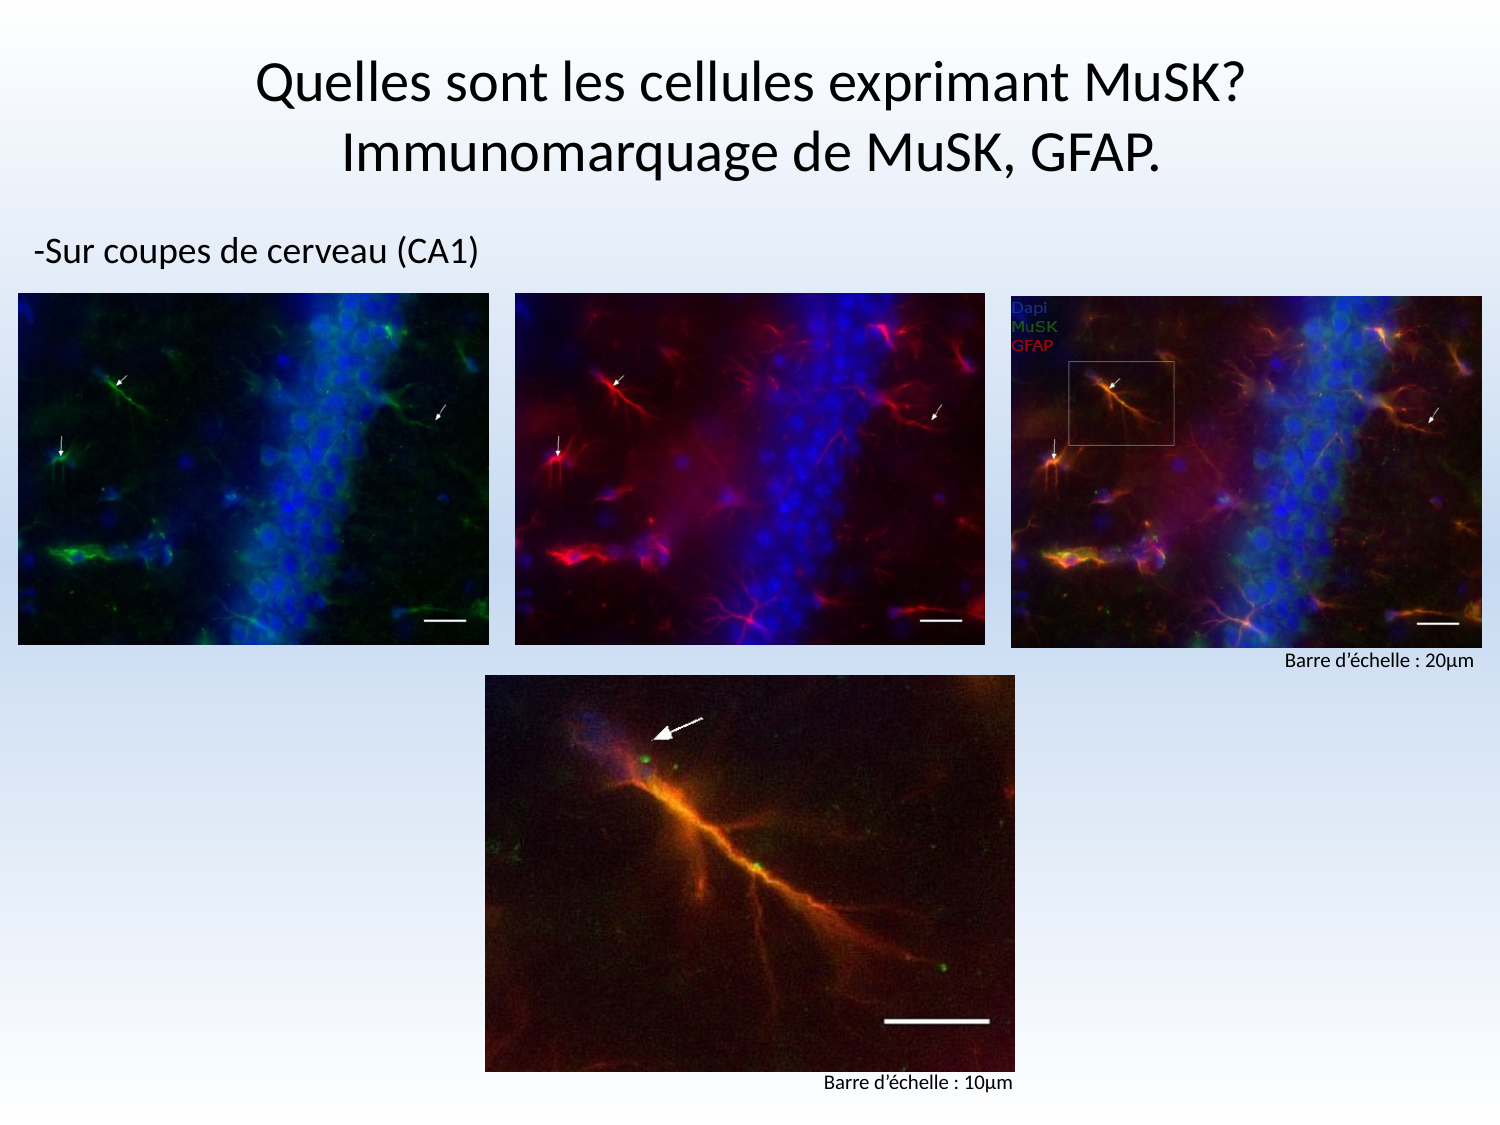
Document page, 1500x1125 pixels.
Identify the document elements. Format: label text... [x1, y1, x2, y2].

text_box -Sur coupes de cerveau (CA1) [18, 218, 609, 279]
picture [514, 293, 986, 646]
title Quelles sont les cellules exprimant MuSK? Immunomarquage de MuSK, GFAP. [76, 19, 1427, 207]
picture [484, 675, 1016, 1072]
picture [1010, 295, 1482, 648]
text_box Barre d’échelle : 10µm [808, 1061, 1046, 1102]
picture [18, 293, 490, 646]
text_box Barre d’échelle : 20µm [1270, 639, 1500, 680]
